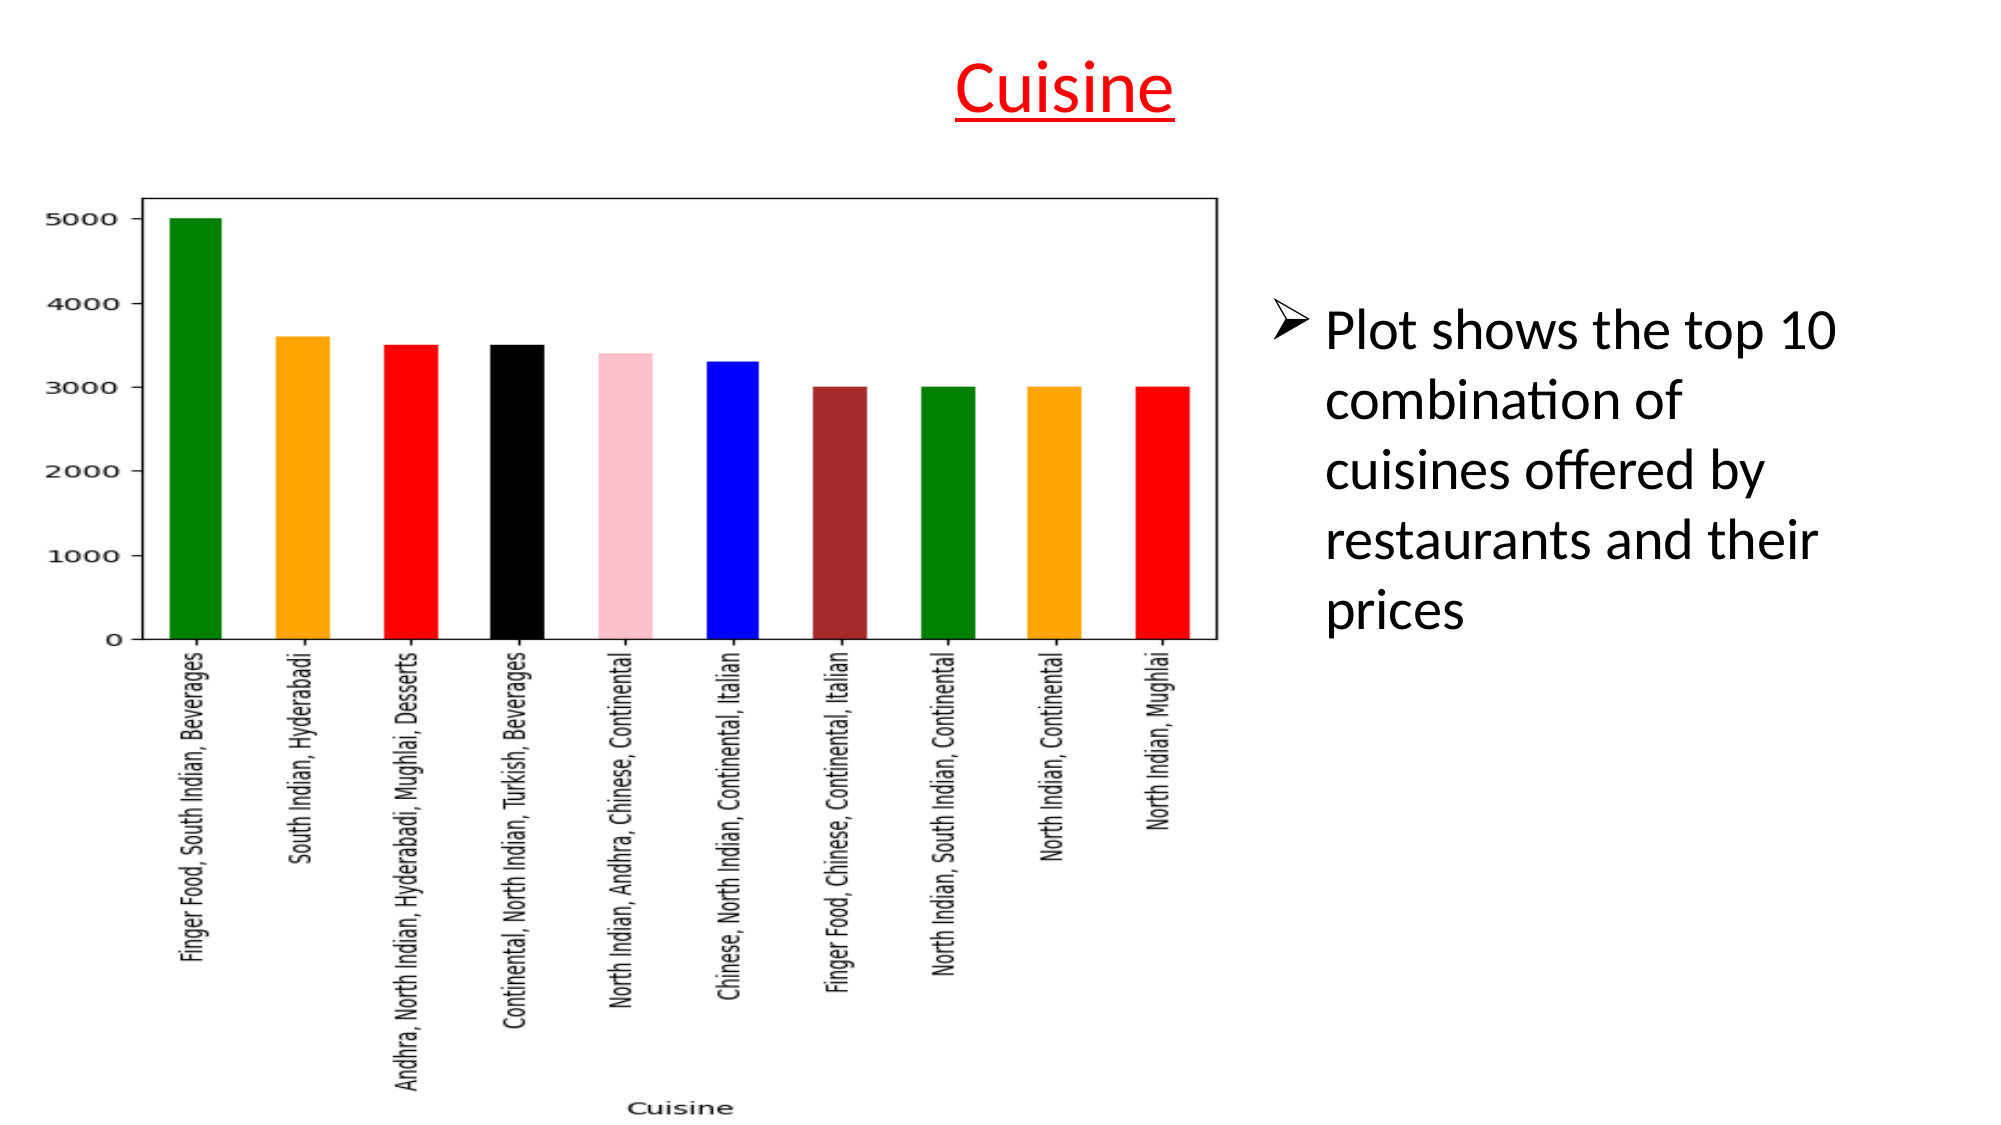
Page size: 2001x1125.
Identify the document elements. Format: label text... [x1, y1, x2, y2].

text_box Cuisine [940, 30, 1195, 136]
picture [23, 186, 1238, 1125]
text_box Plot shows the top 10 combination of cuisines offered by restaurants and their prices [1253, 283, 1885, 649]
